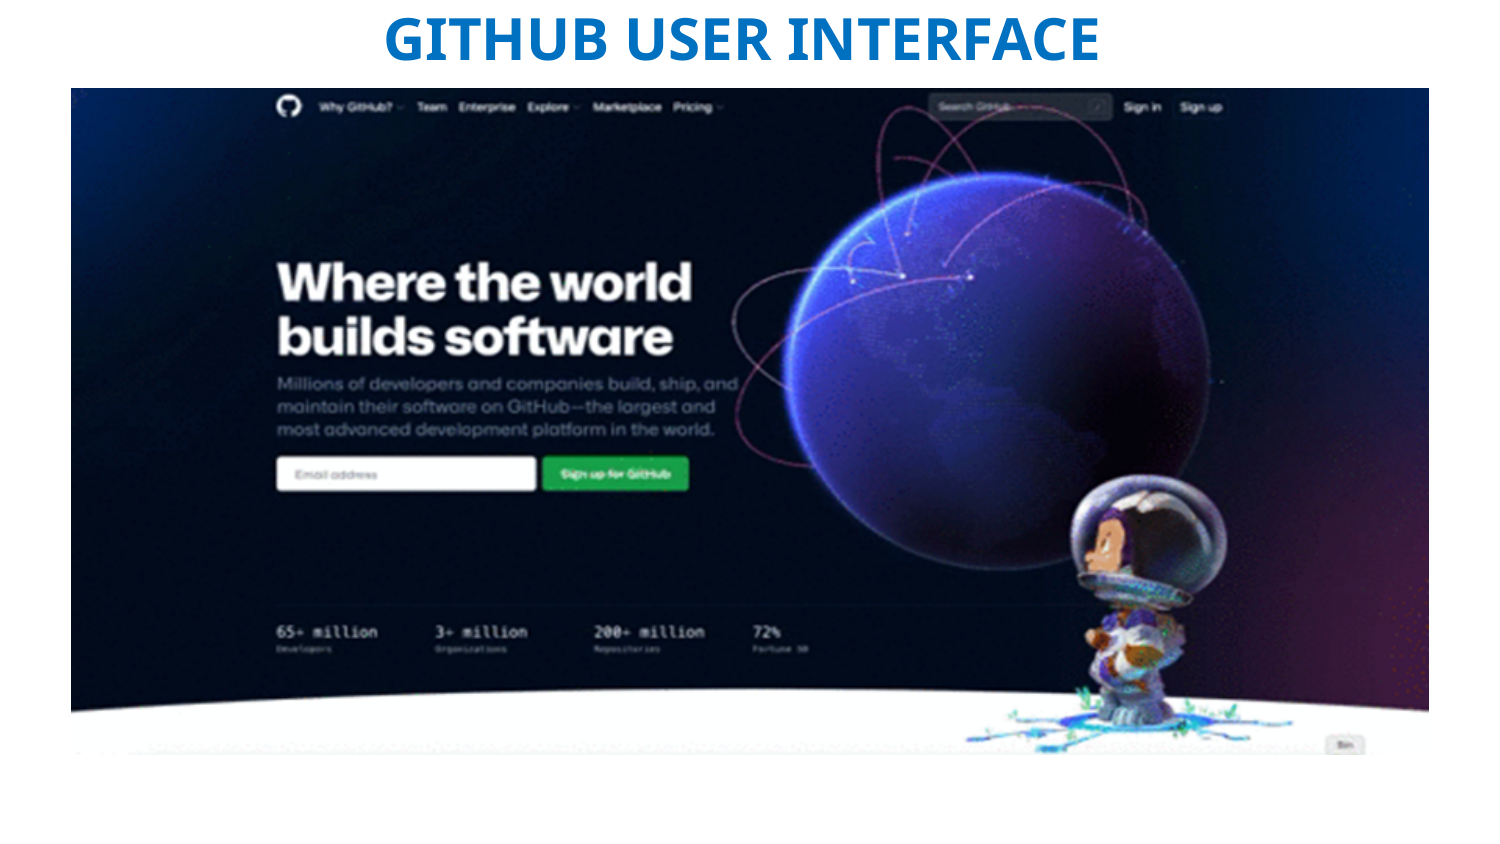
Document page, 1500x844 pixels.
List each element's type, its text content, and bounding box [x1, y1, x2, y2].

title GITHUB USER INTERFACE [0, 0, 1500, 87]
picture [70, 88, 1430, 755]
